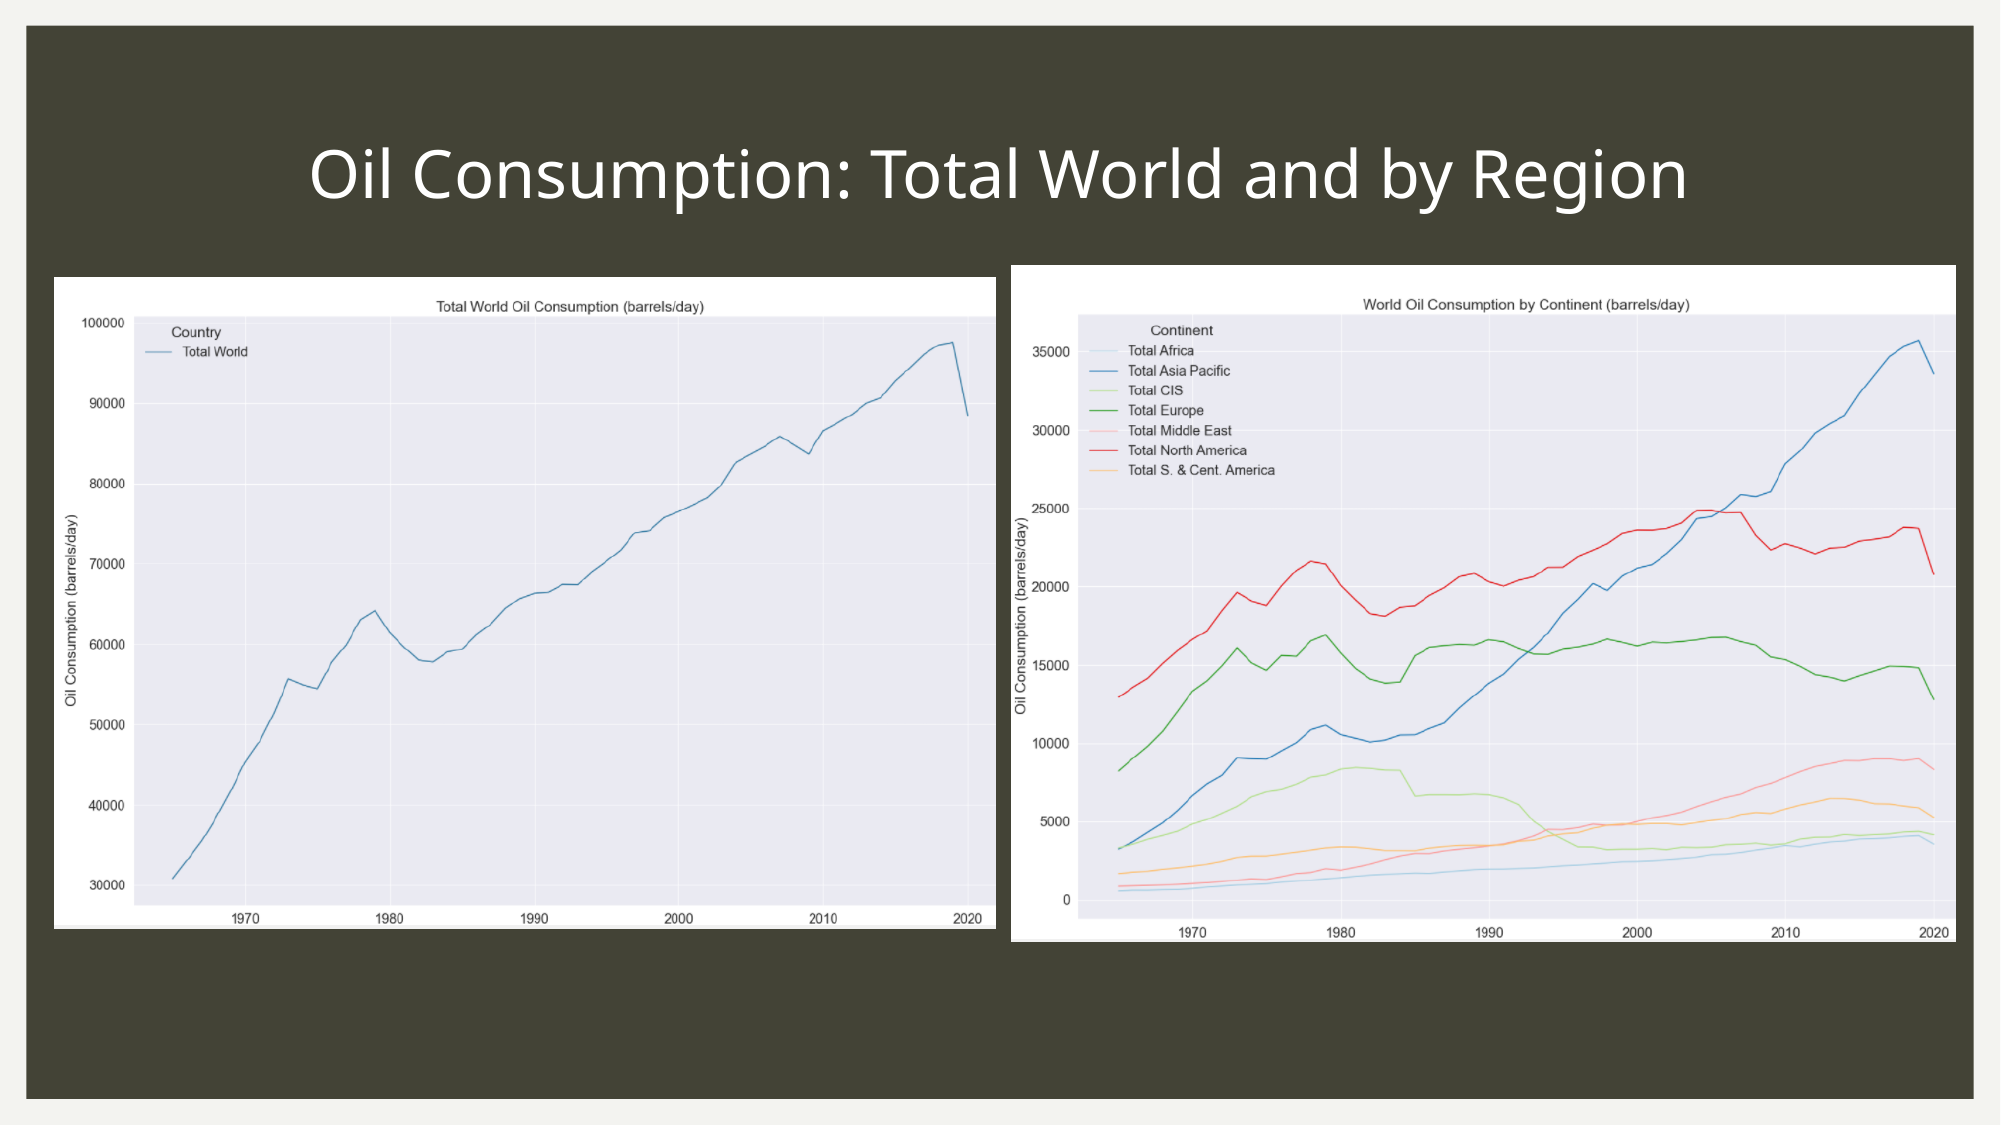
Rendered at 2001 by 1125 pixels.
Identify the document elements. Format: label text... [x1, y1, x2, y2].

title Oil Consumption: Total World and by Region [191, 119, 1808, 220]
picture [1011, 265, 1956, 942]
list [54, 277, 996, 929]
